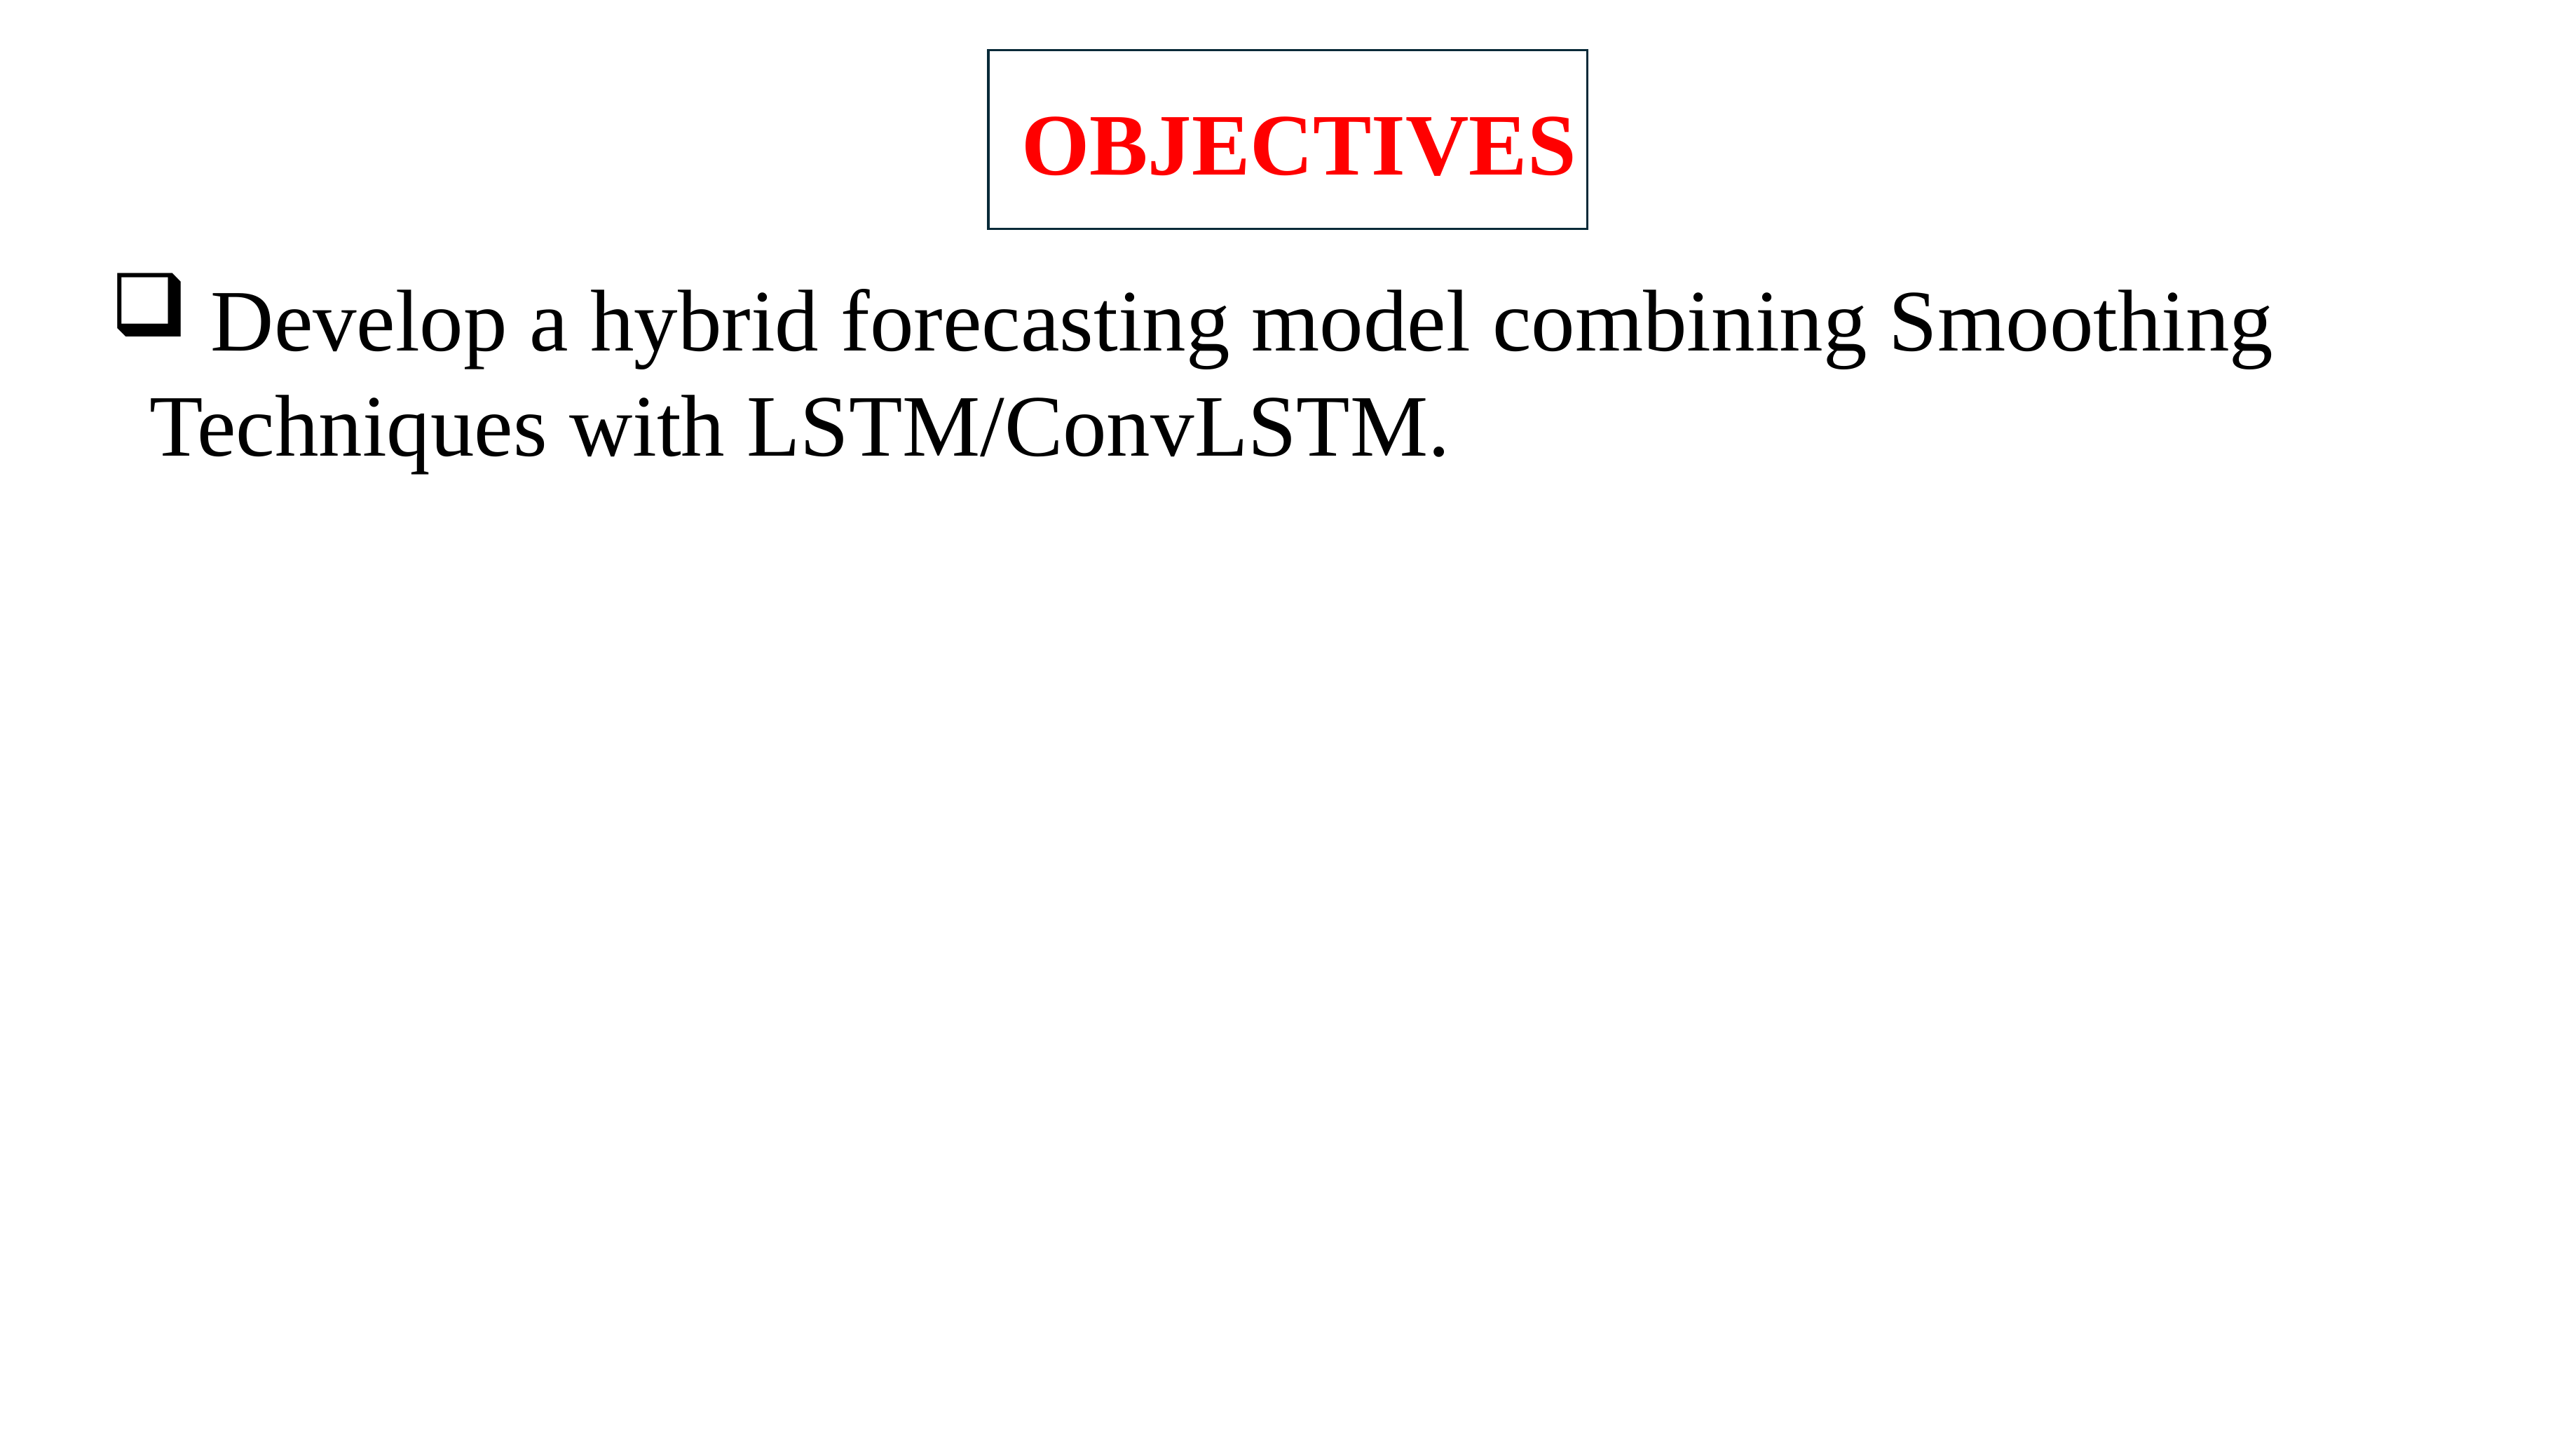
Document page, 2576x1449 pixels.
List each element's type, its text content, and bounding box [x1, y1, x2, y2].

text_box OBJECTIVES [987, 49, 1588, 230]
text_box Develop a hybrid forecasting model combining Smoothing Techniques with LSTM/ConvLSTM. [100, 258, 2576, 1346]
